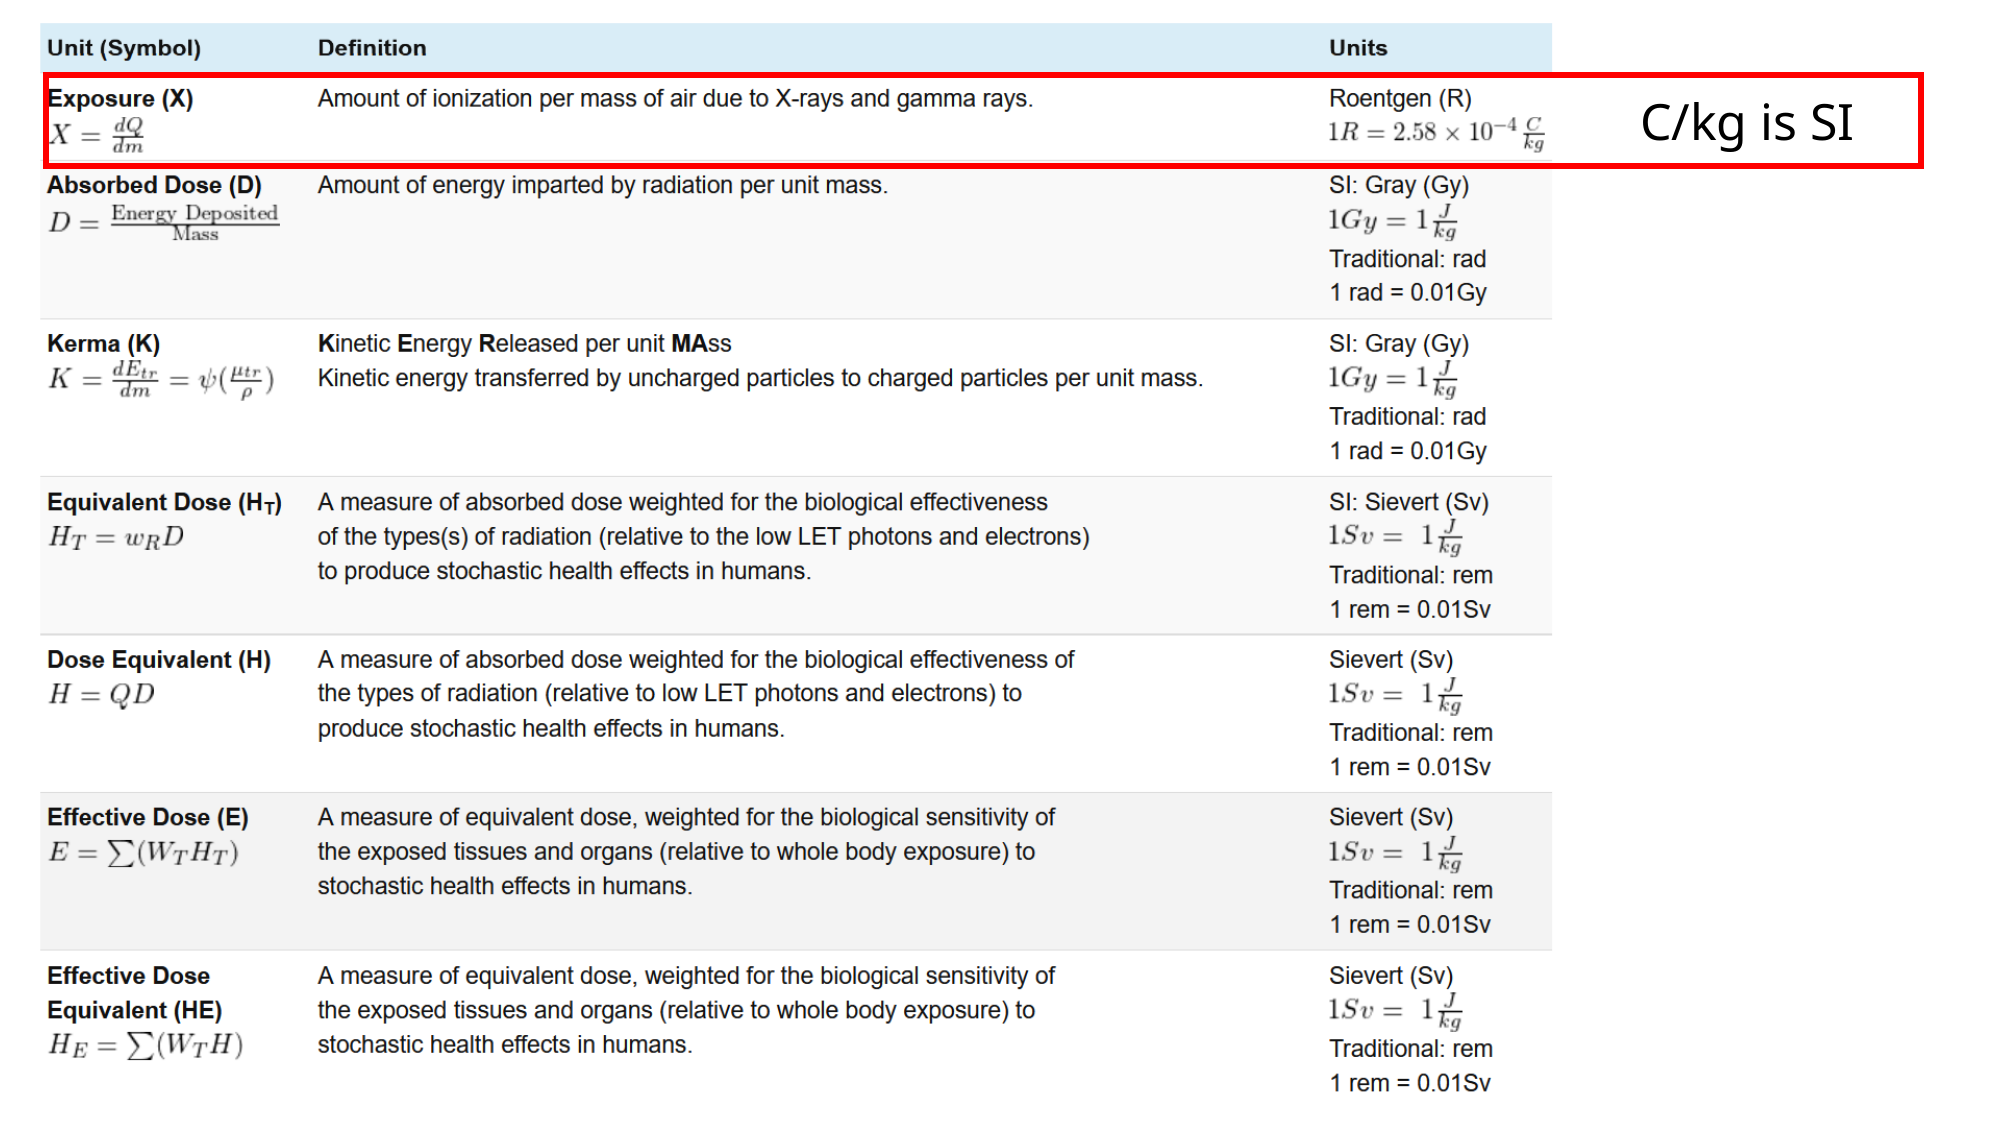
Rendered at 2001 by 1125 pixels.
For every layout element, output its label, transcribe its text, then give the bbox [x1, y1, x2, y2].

picture [32, 19, 1574, 1106]
text_box [1574, 74, 1922, 167]
text_box C/kg is SI [1625, 82, 1870, 158]
